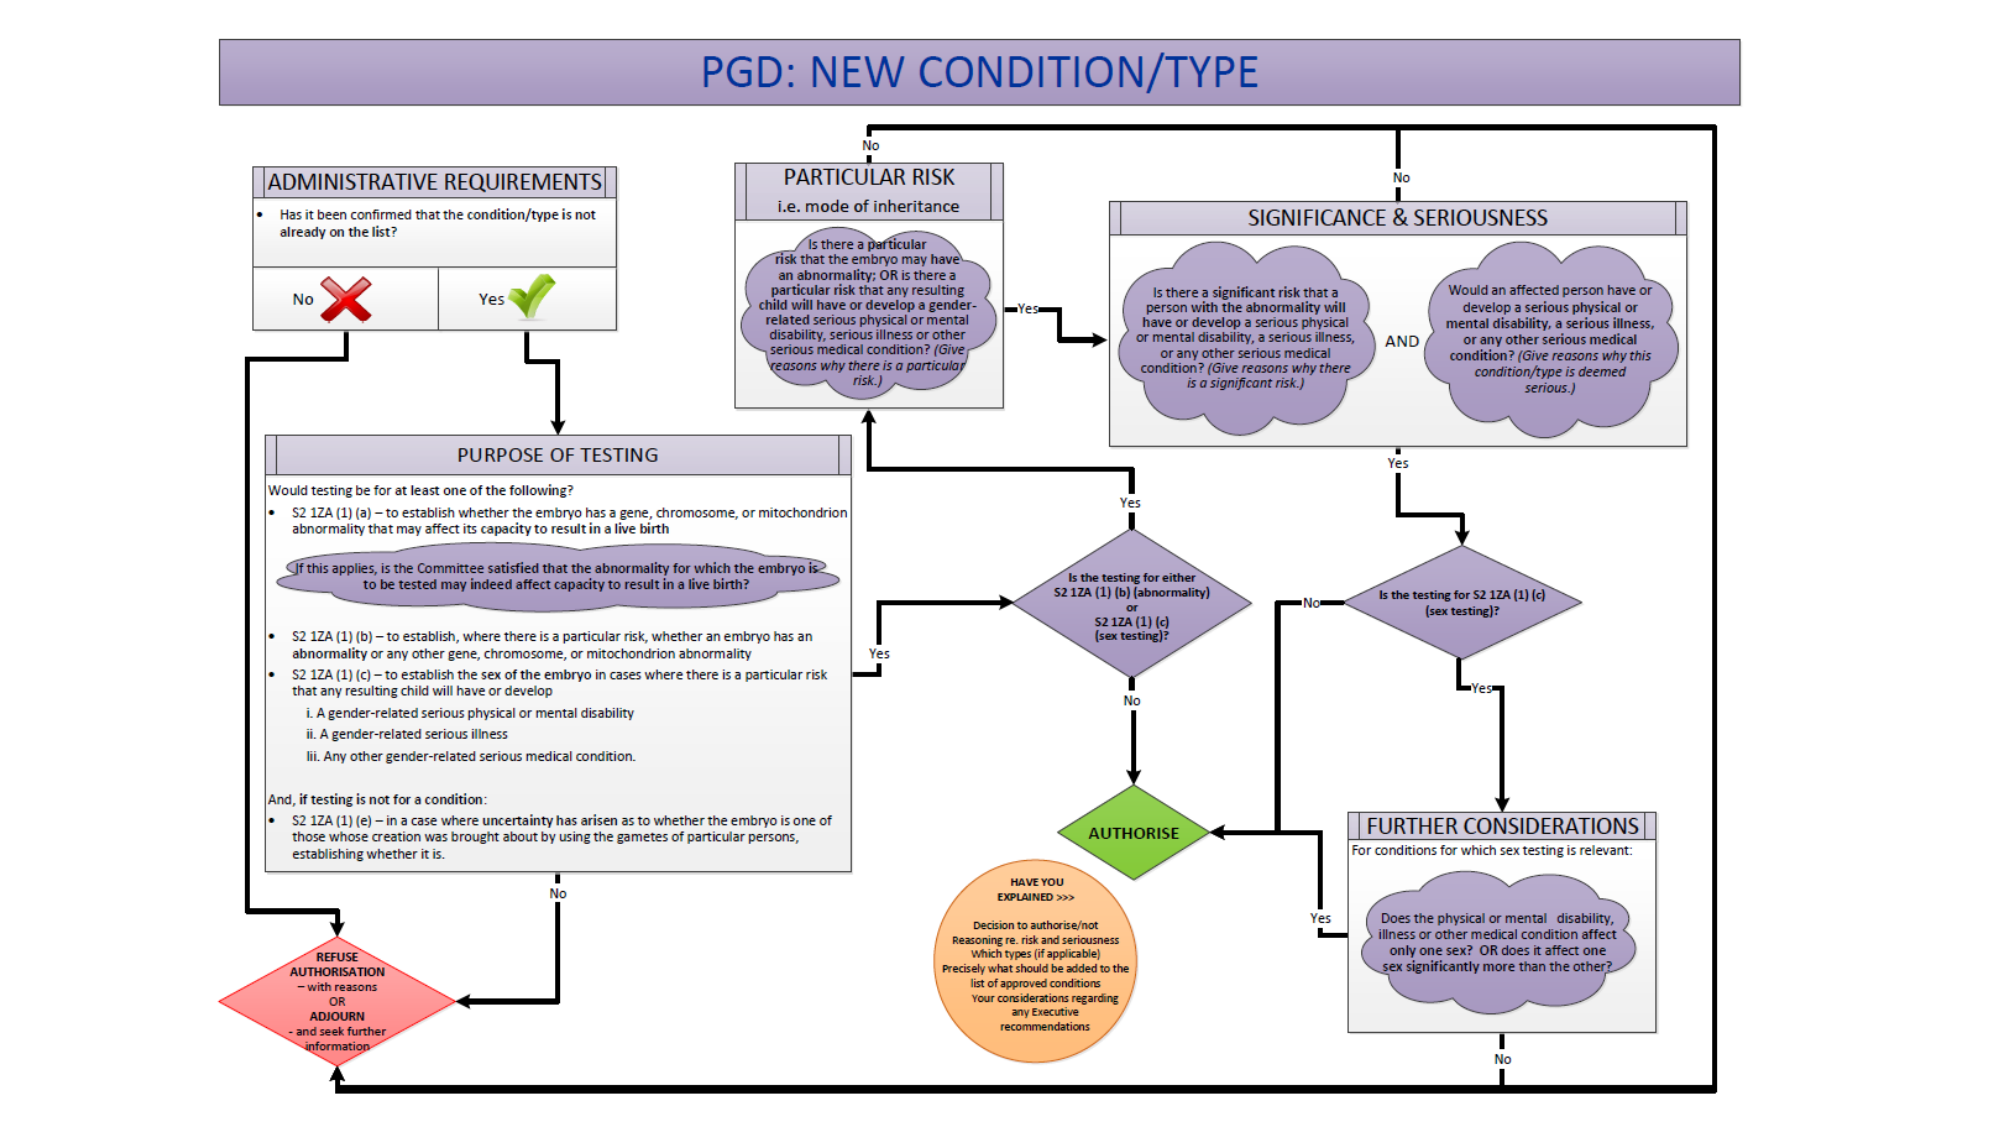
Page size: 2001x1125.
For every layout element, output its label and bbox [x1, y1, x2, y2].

picture [203, 18, 1758, 1116]
